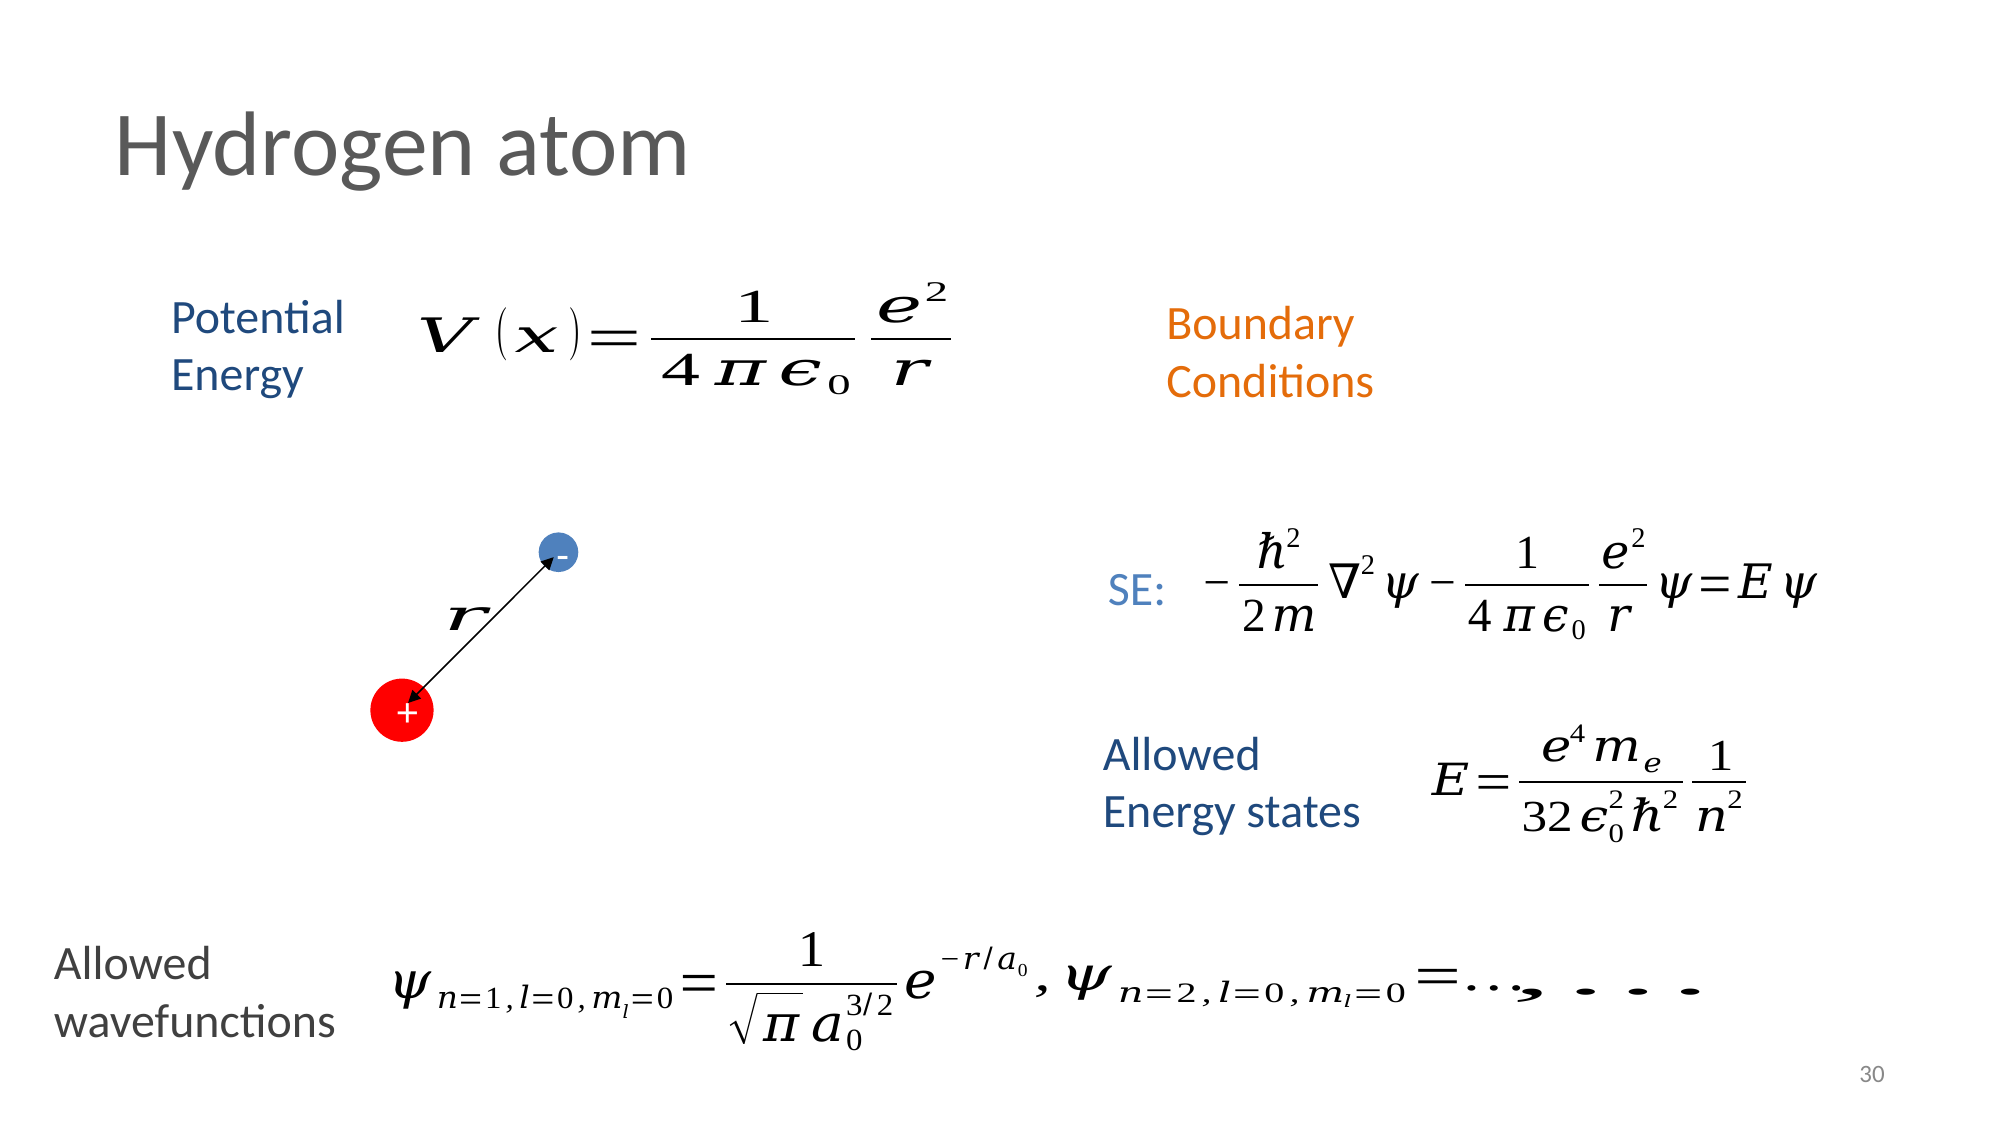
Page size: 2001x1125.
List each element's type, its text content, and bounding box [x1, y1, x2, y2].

text_box Allowed Energy states [1102, 722, 1368, 838]
text_box Boundary Conditions [1166, 291, 1385, 407]
text_box + [370, 678, 434, 742]
slide_number 30 [1433, 1042, 1900, 1103]
text_box SE: [1107, 557, 1248, 615]
text_box Hydrogen atom [99, 45, 1900, 233]
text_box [407, 556, 554, 704]
text_box Potential Energy [171, 285, 389, 401]
text_box Allowed wavefunctions [53, 931, 373, 1047]
text_box - [538, 532, 579, 573]
